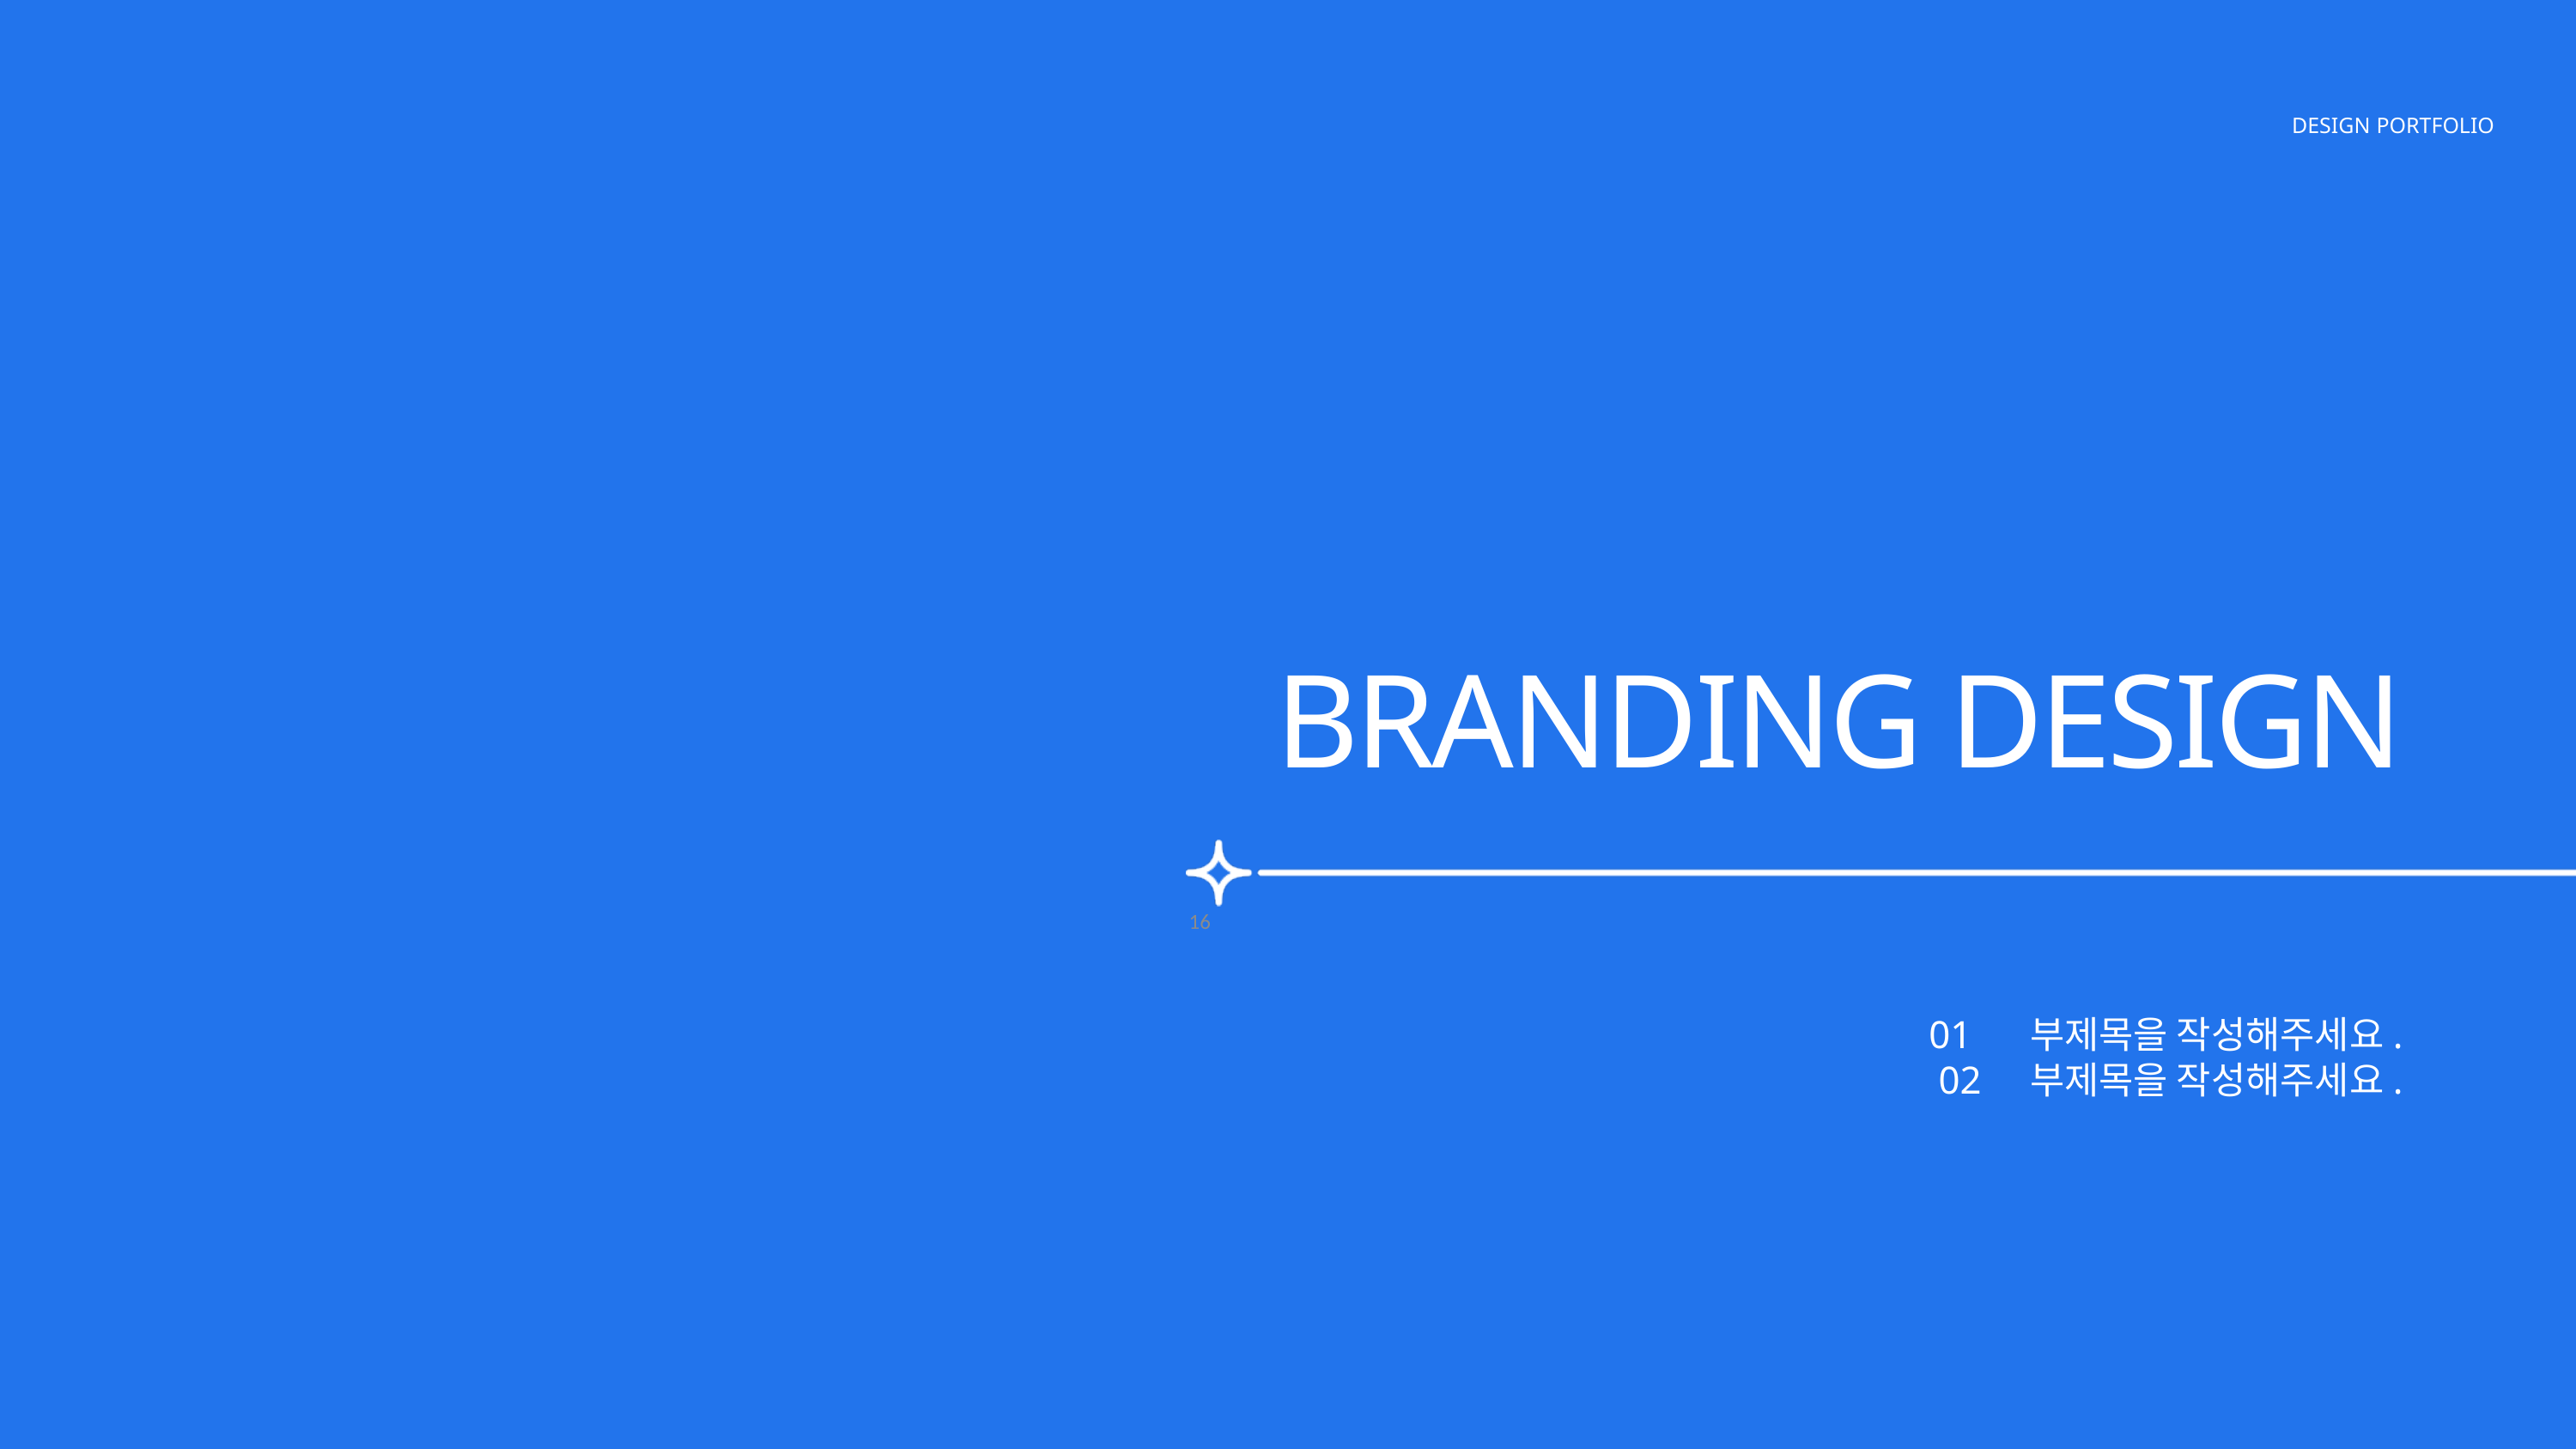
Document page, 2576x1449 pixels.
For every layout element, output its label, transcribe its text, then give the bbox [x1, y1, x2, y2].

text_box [1186, 839, 2576, 906]
text_box BRANDING DESIGN [724, 633, 2416, 801]
text_box DESIGN PORTFOLIO [1732, 105, 2507, 144]
text_box 01 부제목을 작성해주세요. 02 부제목을 작성해주세요. [1665, 1004, 2416, 1108]
slide_number 16 [922, 894, 1224, 947]
